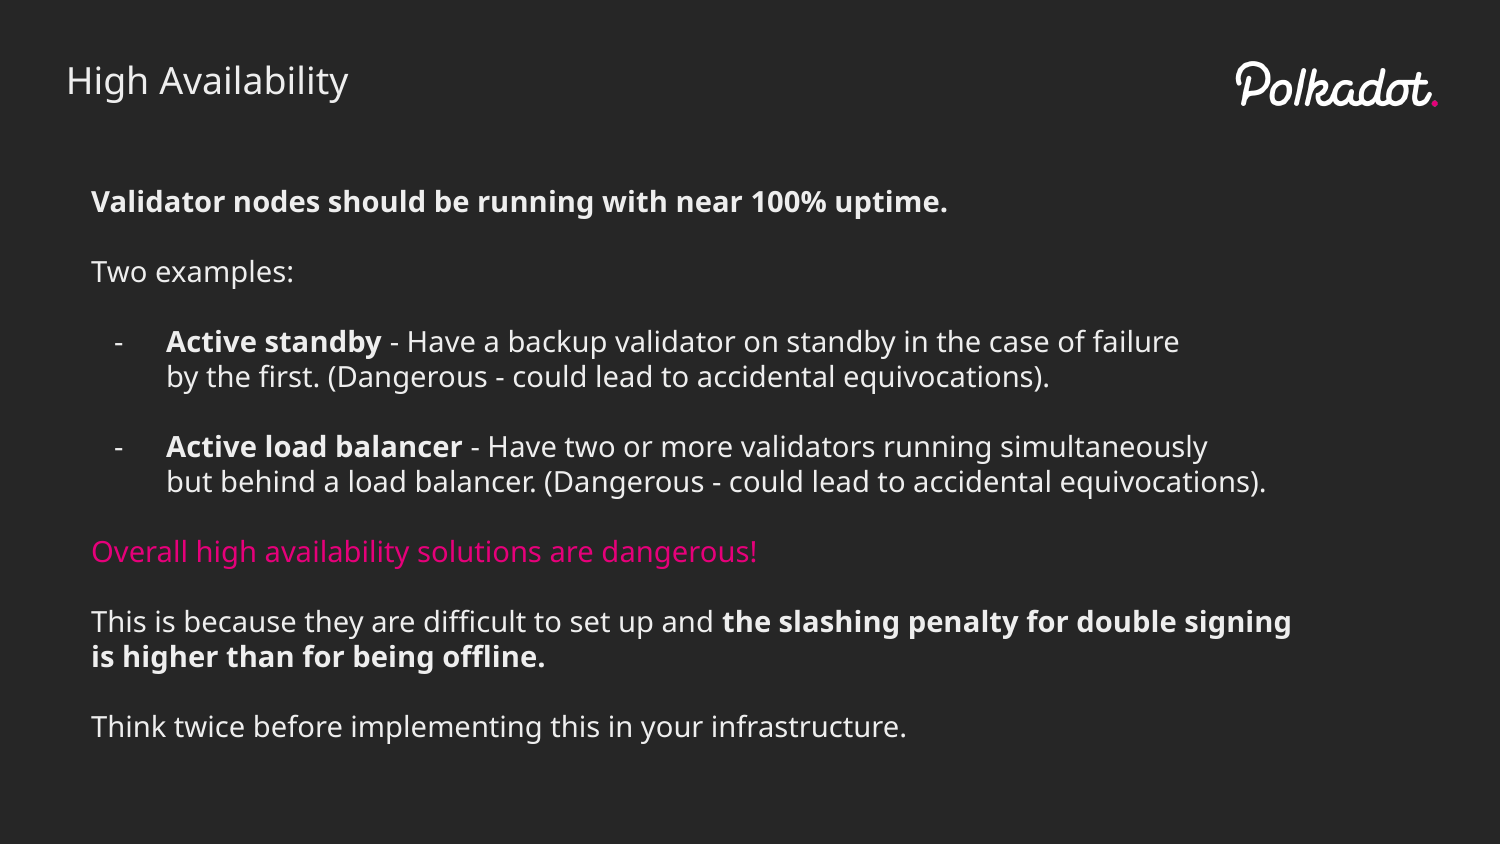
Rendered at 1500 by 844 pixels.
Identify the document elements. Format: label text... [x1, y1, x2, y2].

picture [1199, 15, 1474, 152]
text_box High Availability [50, 42, 632, 156]
text_box Validator nodes should be running with near 100% uptime. Two examples: Active standby - Have a backup validator on standby in the case of failure by the first. (Dangerous - could lead to accidental equivocations). Active load balancer - Have two or more validators running simultaneously but behind a load balancer. (Dangerous - could lead to accidental equivocations). Overall high availability solutions are dangerous! This is because they are difficult to set up and the slashing penalty for double signing is higher than for being offline. Think twice before implementing this in your infrastructure. [76, 168, 1432, 786]
